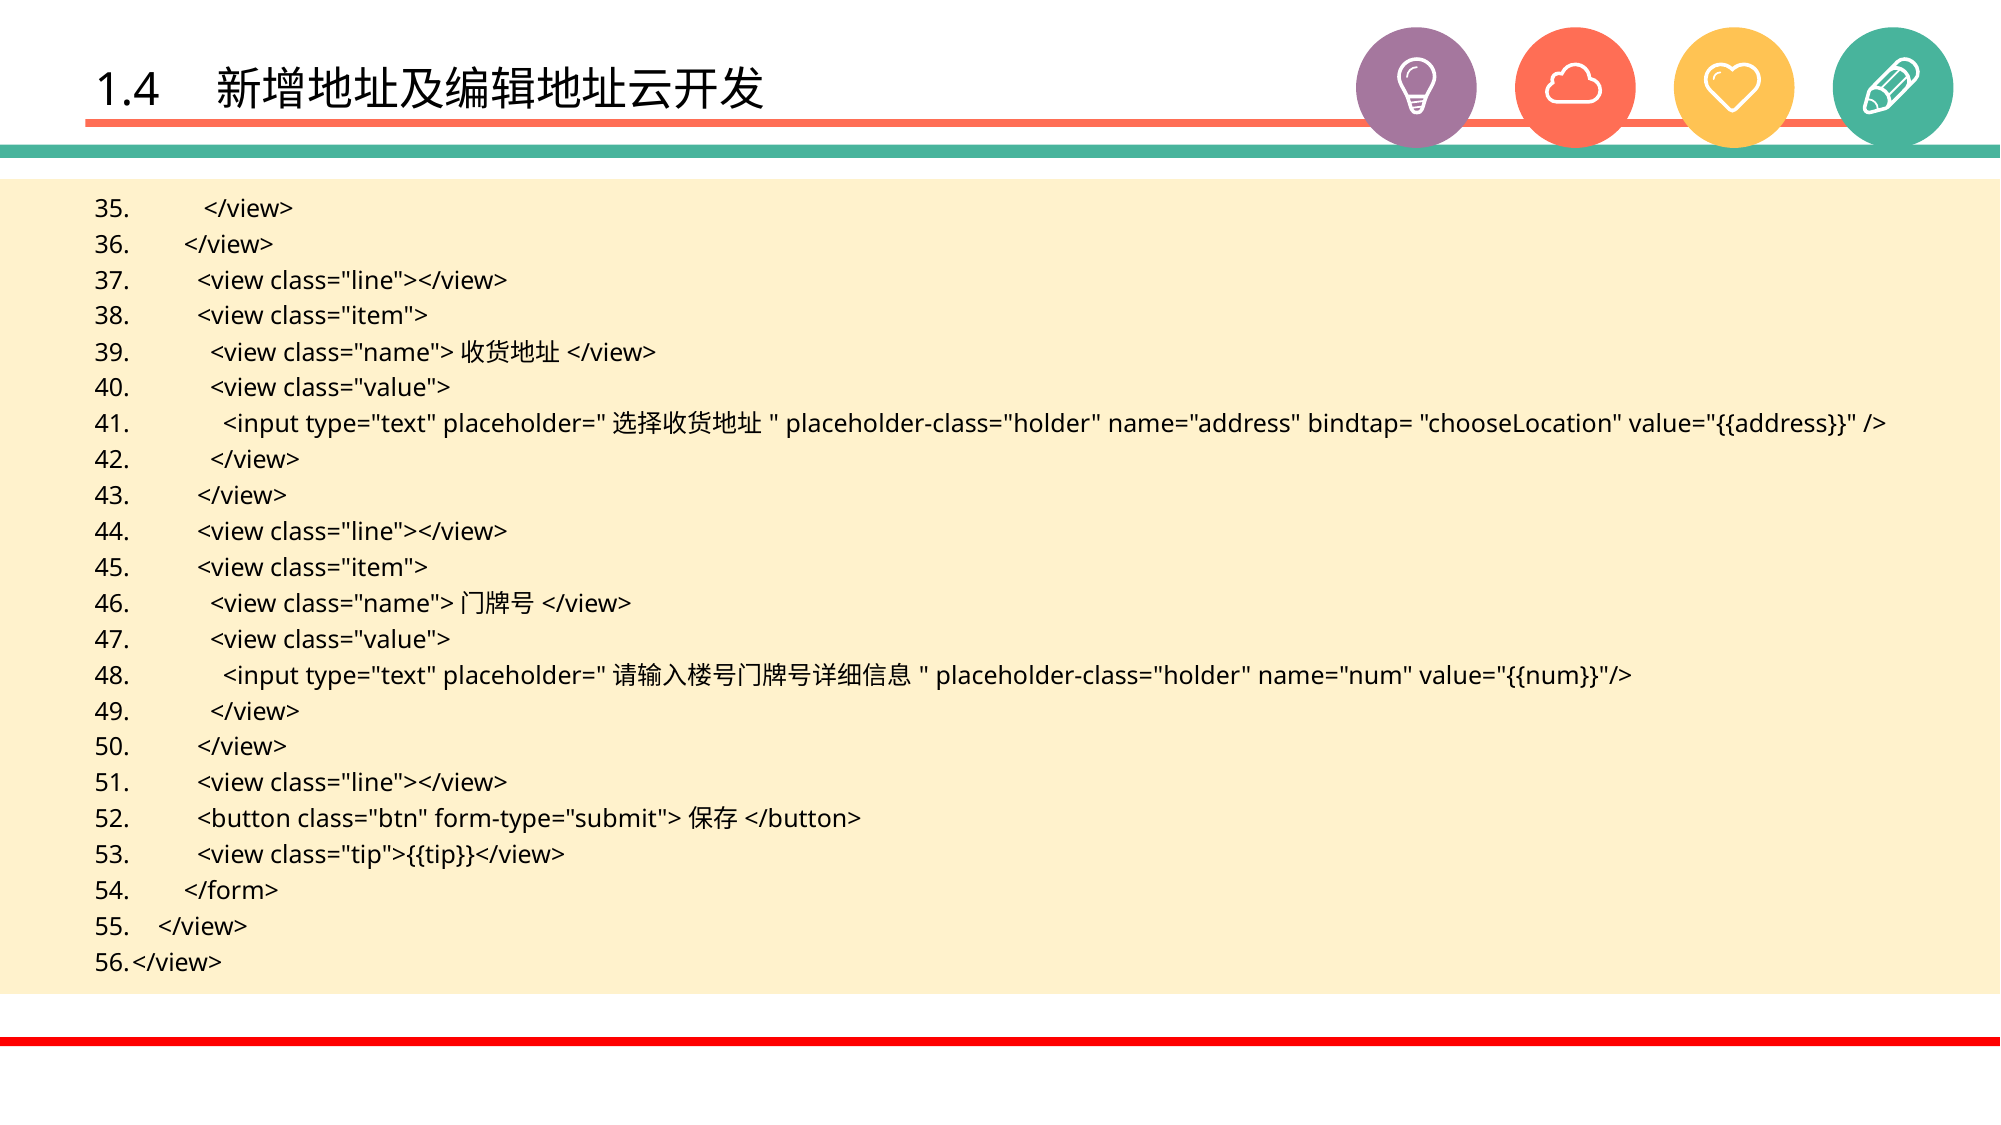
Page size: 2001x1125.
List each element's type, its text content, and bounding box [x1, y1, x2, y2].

text_box [0, 1036, 2000, 1047]
text_box </view> </view> <view class="line"></view> <view class="item"> <view class="name">收货地址</view> <view class="value"> <input type="text" placeholder="选择收货地址" placeholder-class="holder" name="address" bindtap= "chooseLocation" value="{{address}}" /> </view> </view> <view class="line"></view> <view class="item"> <view class="name">门牌号</view> <view class="value"> <input type="text" placeholder="请输入楼号门牌号详细信息" placeholder-class="holder" name="num" value="{{num}}"/> </view> </view> <view class="line"></view> <button class="btn" form-type="submit">保存</button> <view class="tip">{{tip}}</view> </form> </view> </view> [79, 178, 2000, 984]
text_box [0, 178, 2000, 995]
title 1.4 新增地址及编辑地址云开发 [79, 54, 1214, 127]
